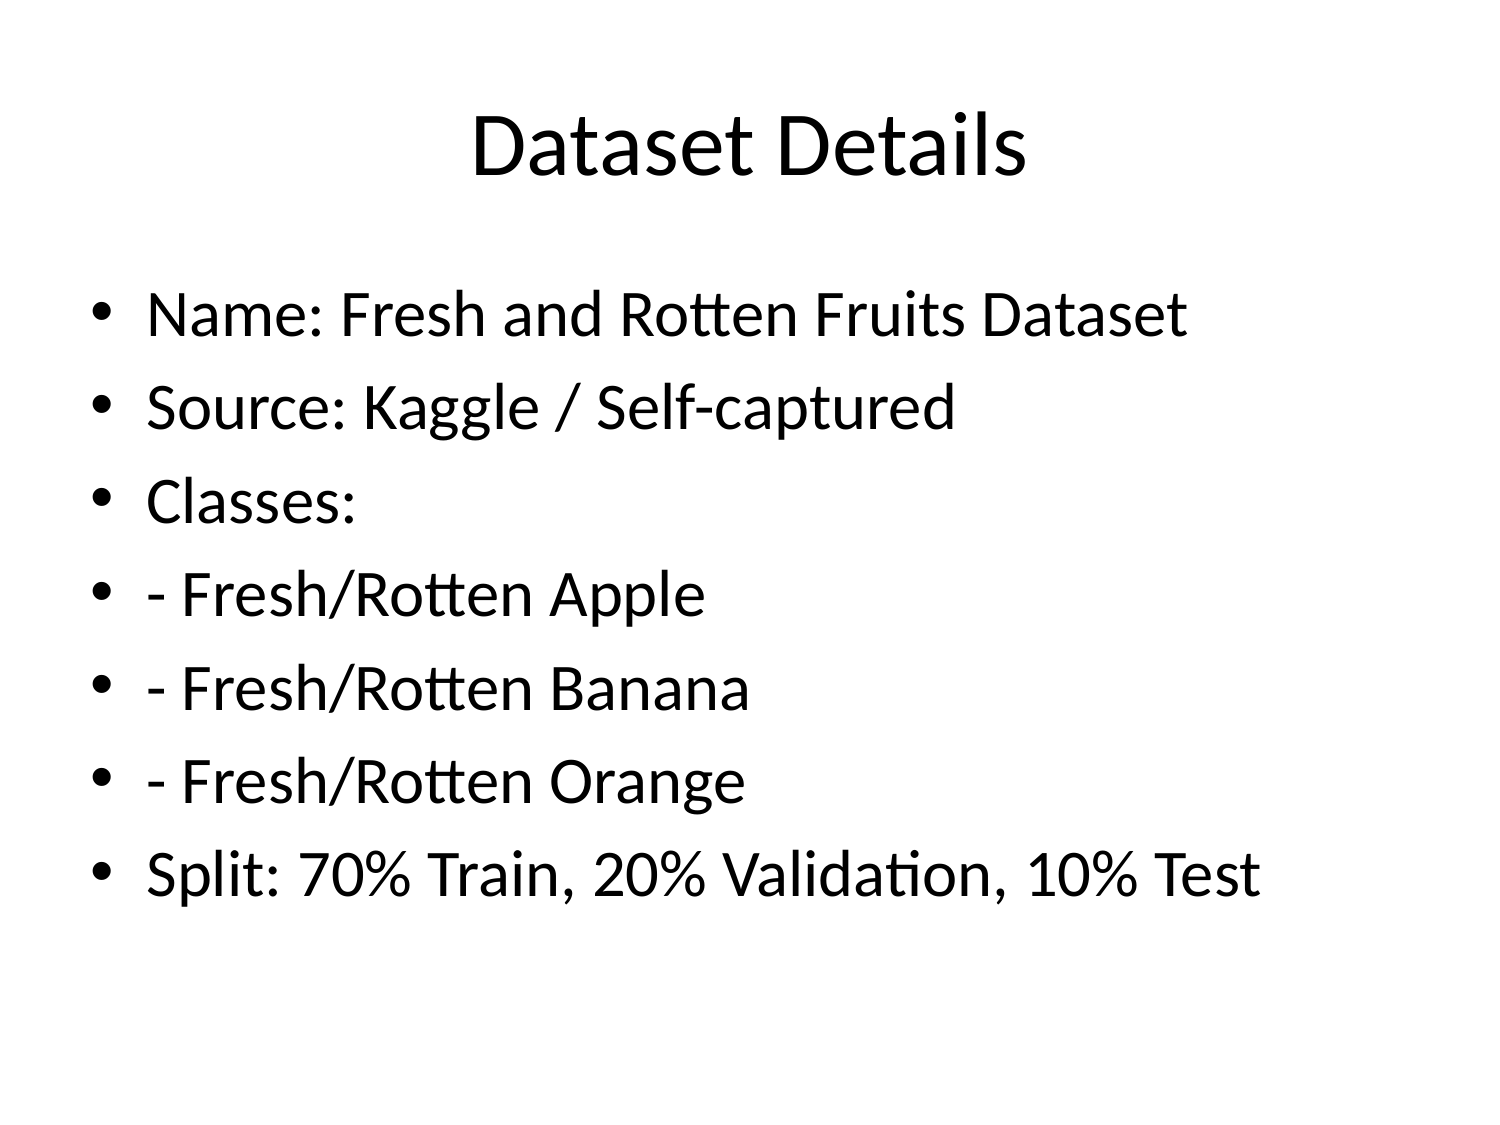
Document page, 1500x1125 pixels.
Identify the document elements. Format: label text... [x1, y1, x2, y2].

title Dataset Details [75, 45, 1425, 233]
list Name: Fresh and Rotten Fruits Dataset Source: Kaggle / Self-captured Classes: - Fresh/Rotten Apple - Fresh/Rotten Banana - Fresh/Rotten Orange Split: 70% Train, 20% Validation, 10% Test [75, 262, 1425, 1005]
